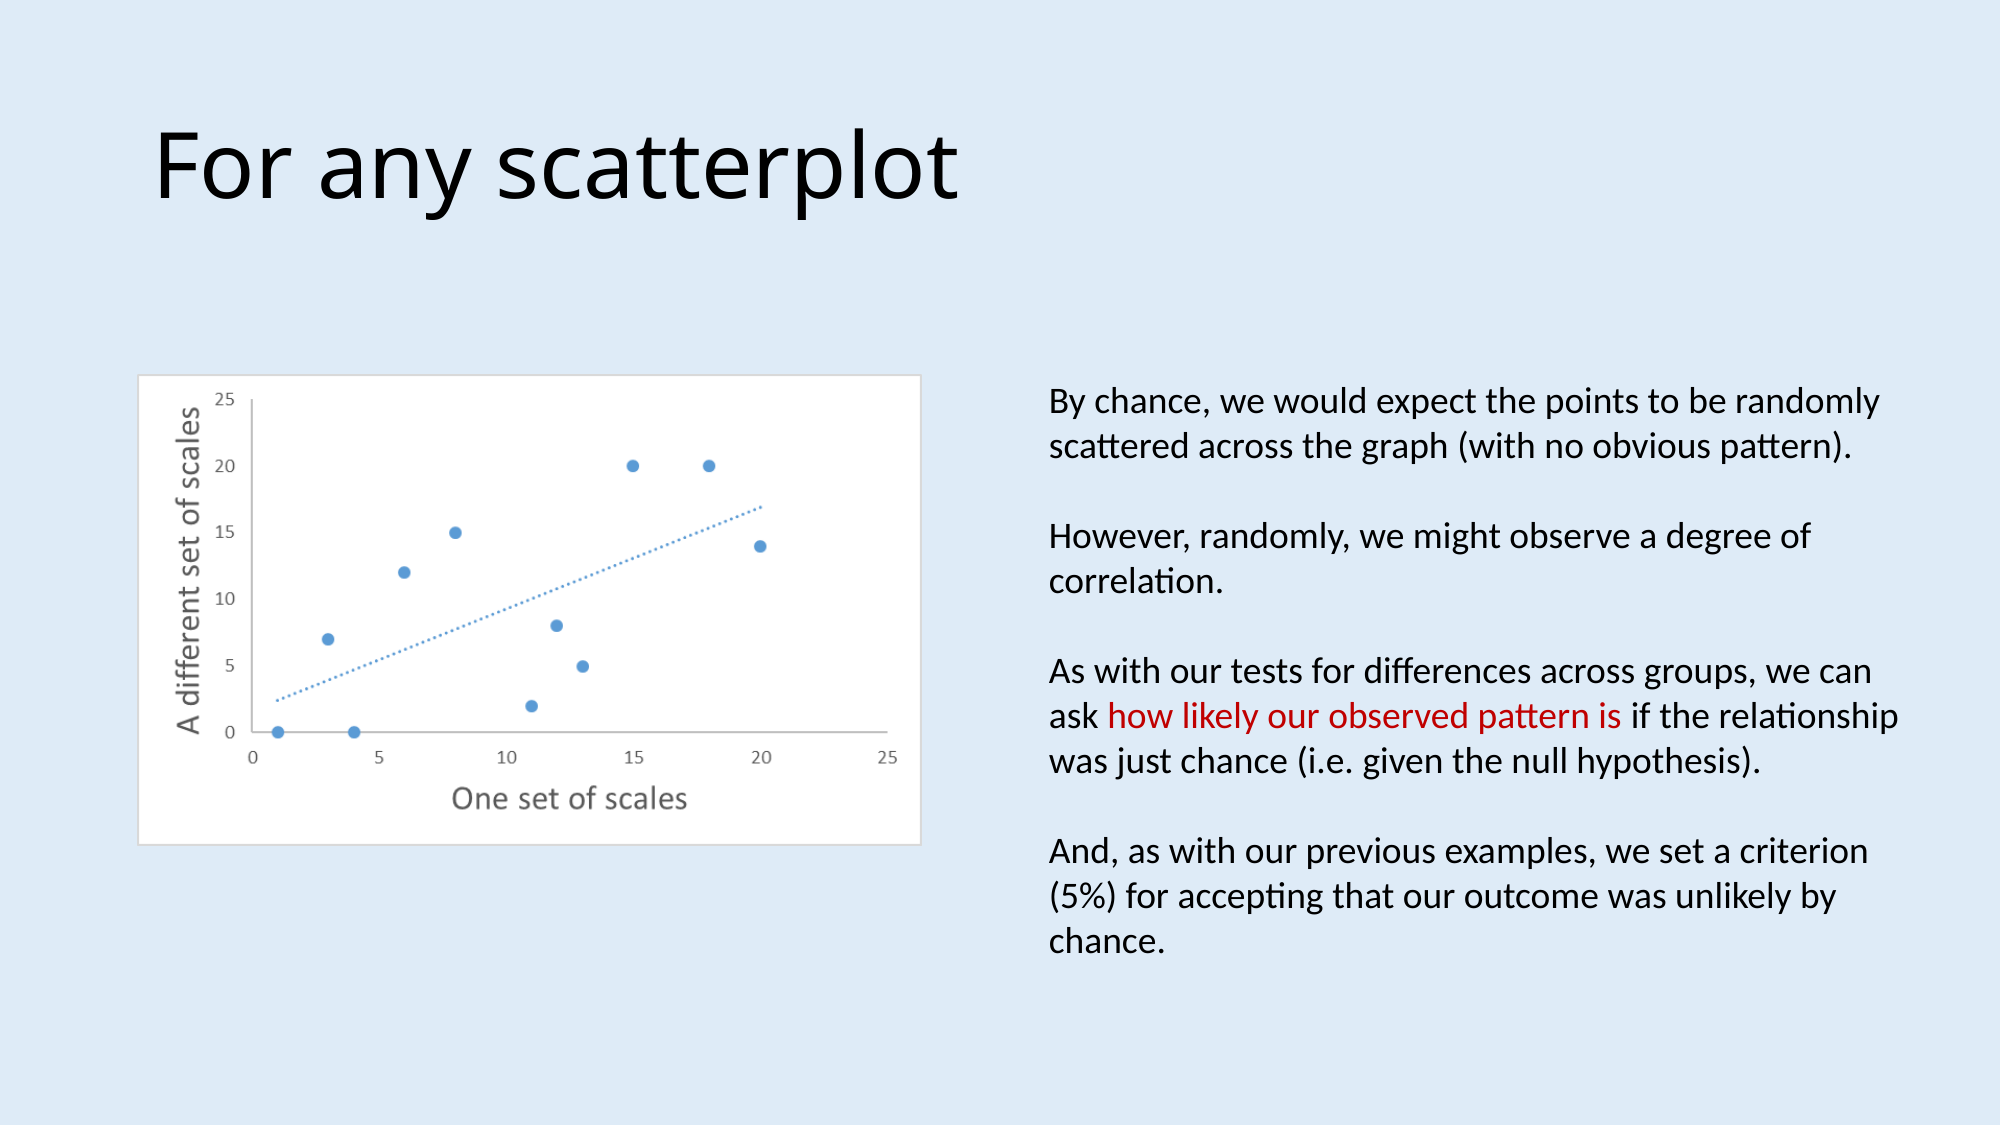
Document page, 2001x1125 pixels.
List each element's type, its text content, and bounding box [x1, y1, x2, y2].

text_box By chance, we would expect the points to be randomly scattered across the graph (with no obvious pattern). However, randomly, we might observe a degree of correlation. As with our tests for differences across groups, we can ask how likely our observed pattern is if the relationship was just chance (i.e. given the null hypothesis). And, as with our previous examples, we set a criterion (5%) for accepting that our outcome was unlikely by chance. [1034, 368, 1921, 1125]
title For any scatterplot [137, 59, 1863, 278]
picture [137, 374, 922, 846]
